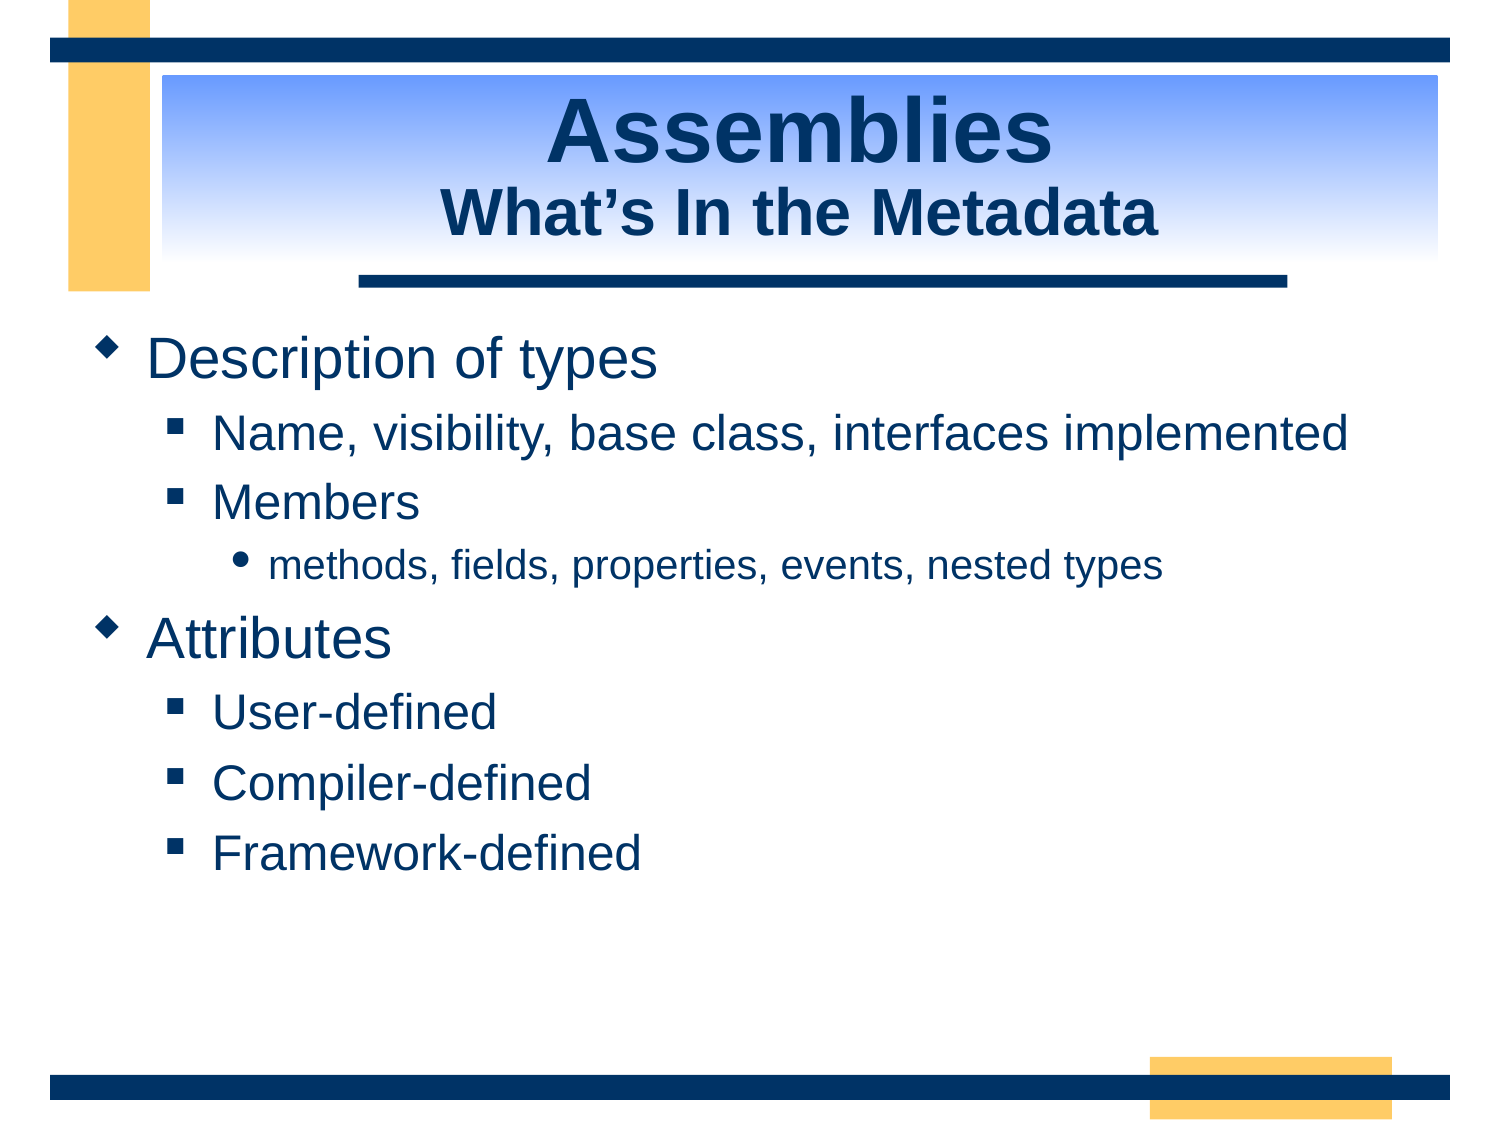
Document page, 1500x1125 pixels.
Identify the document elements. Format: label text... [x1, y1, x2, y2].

list Description of types Name, visibility, base class, interfaces implemented Members methods, fields, properties, events, nested types Attributes User-defined Compiler-defined Framework-defined [74, 312, 1426, 1051]
title Assemblies What’s In the Metadata [162, 74, 1438, 263]
